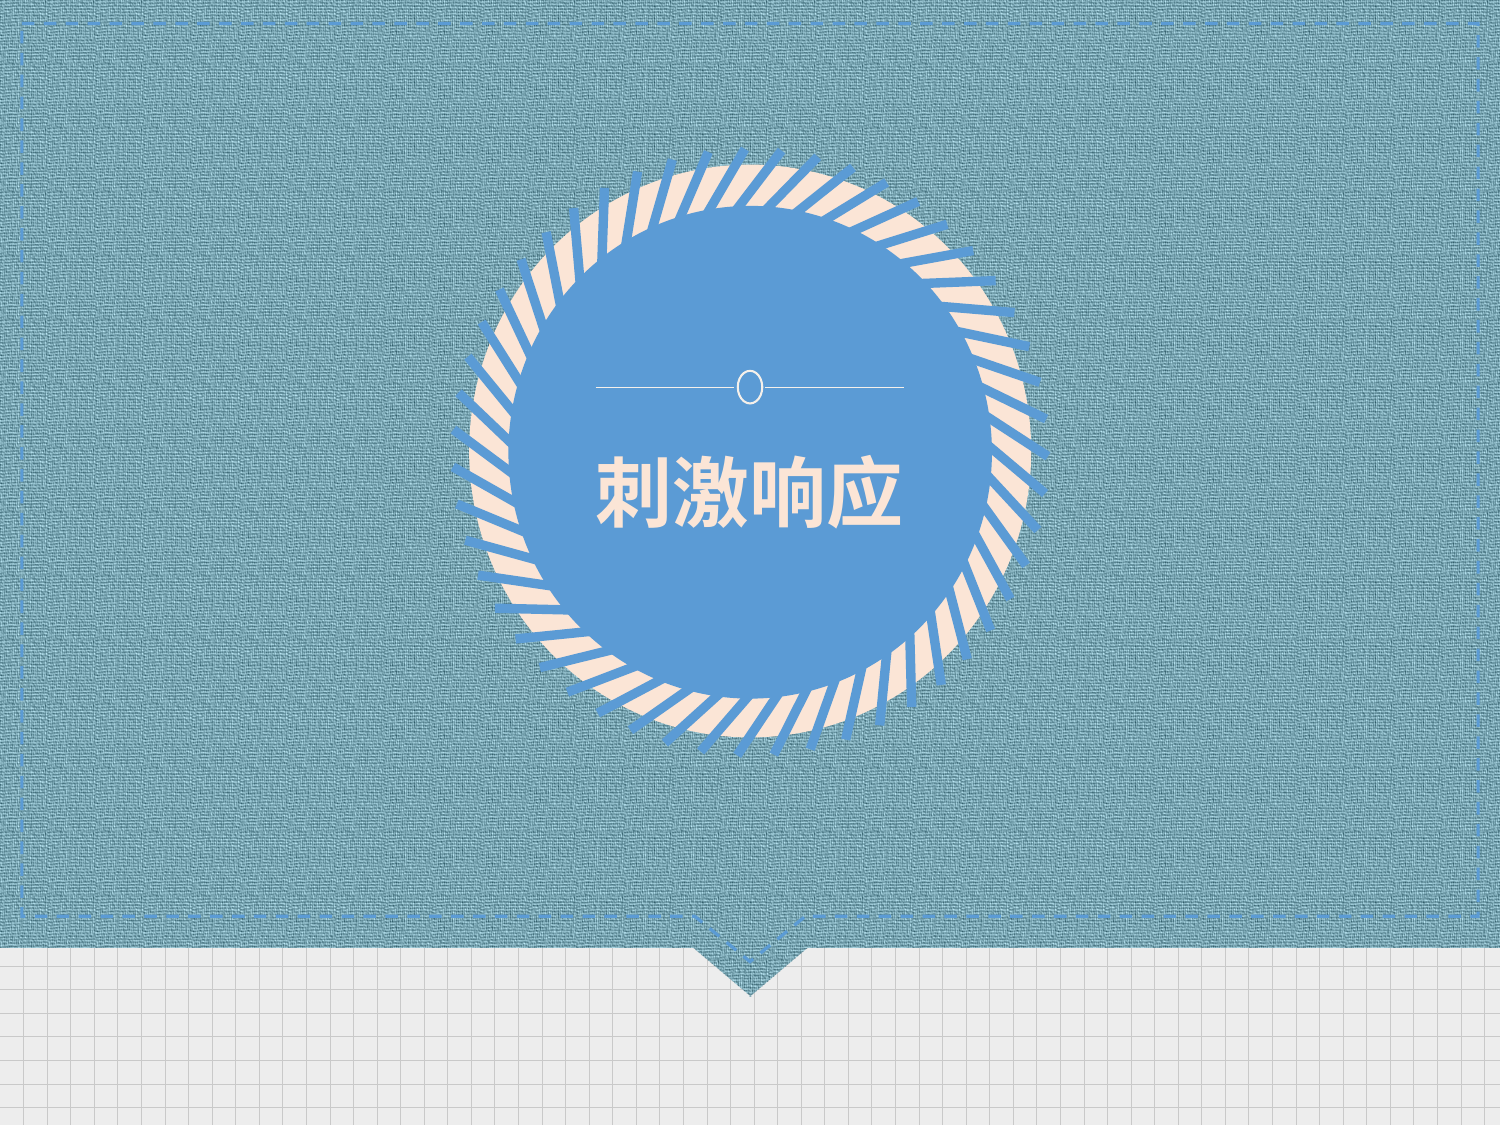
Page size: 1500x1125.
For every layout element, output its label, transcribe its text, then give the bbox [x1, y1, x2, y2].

picture [0, 0, 1500, 997]
list 刺激响应 [539, 433, 960, 551]
